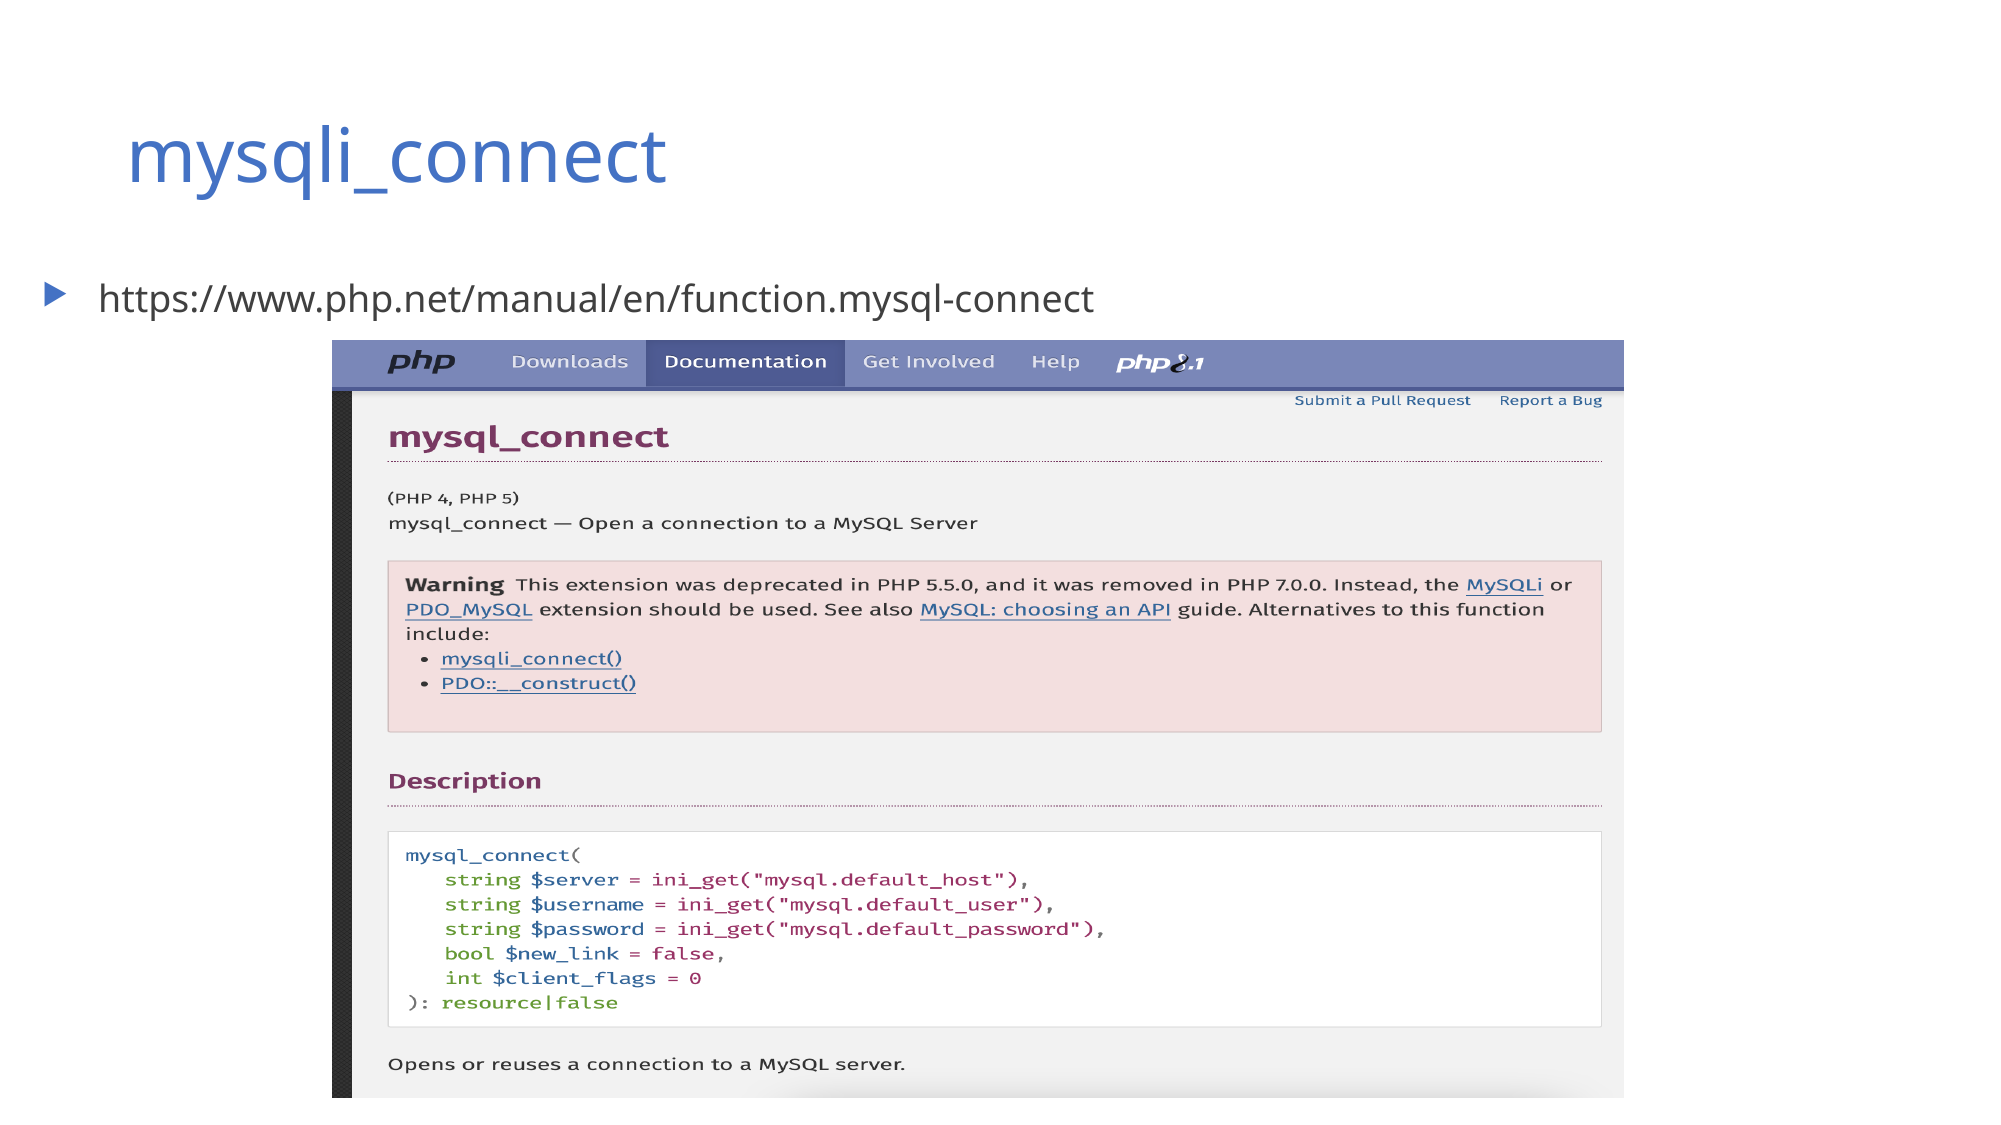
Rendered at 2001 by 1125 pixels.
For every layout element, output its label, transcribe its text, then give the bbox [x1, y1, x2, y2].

title mysqli_connect [111, 99, 1522, 317]
list https://www.php.net/manual/en/function.mysql-connect [26, 267, 1437, 905]
picture [331, 339, 1625, 1098]
